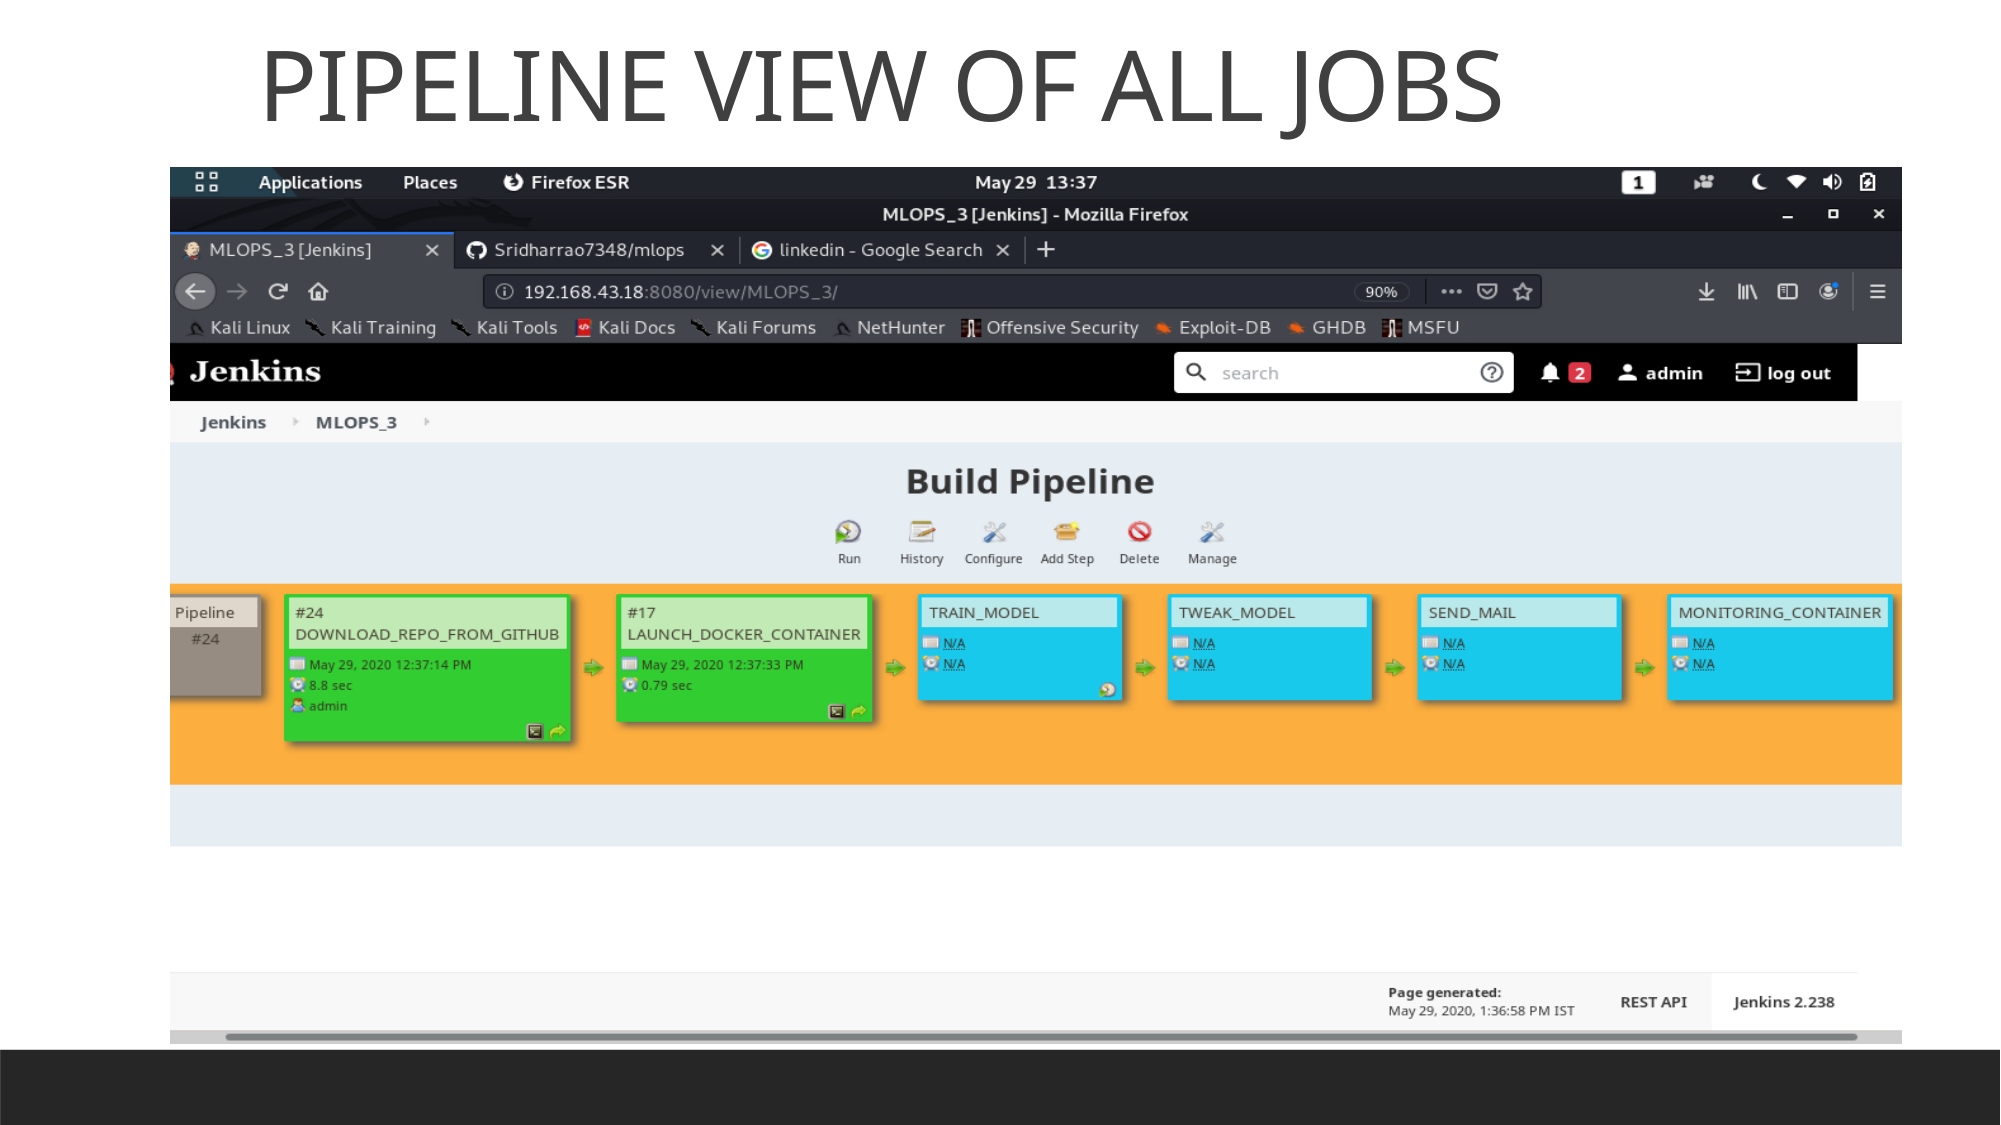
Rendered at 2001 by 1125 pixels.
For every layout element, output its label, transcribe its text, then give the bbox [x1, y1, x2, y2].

picture [169, 166, 1902, 1045]
text_box PIPELINE VIEW OF ALL JOBS [243, 29, 2000, 268]
